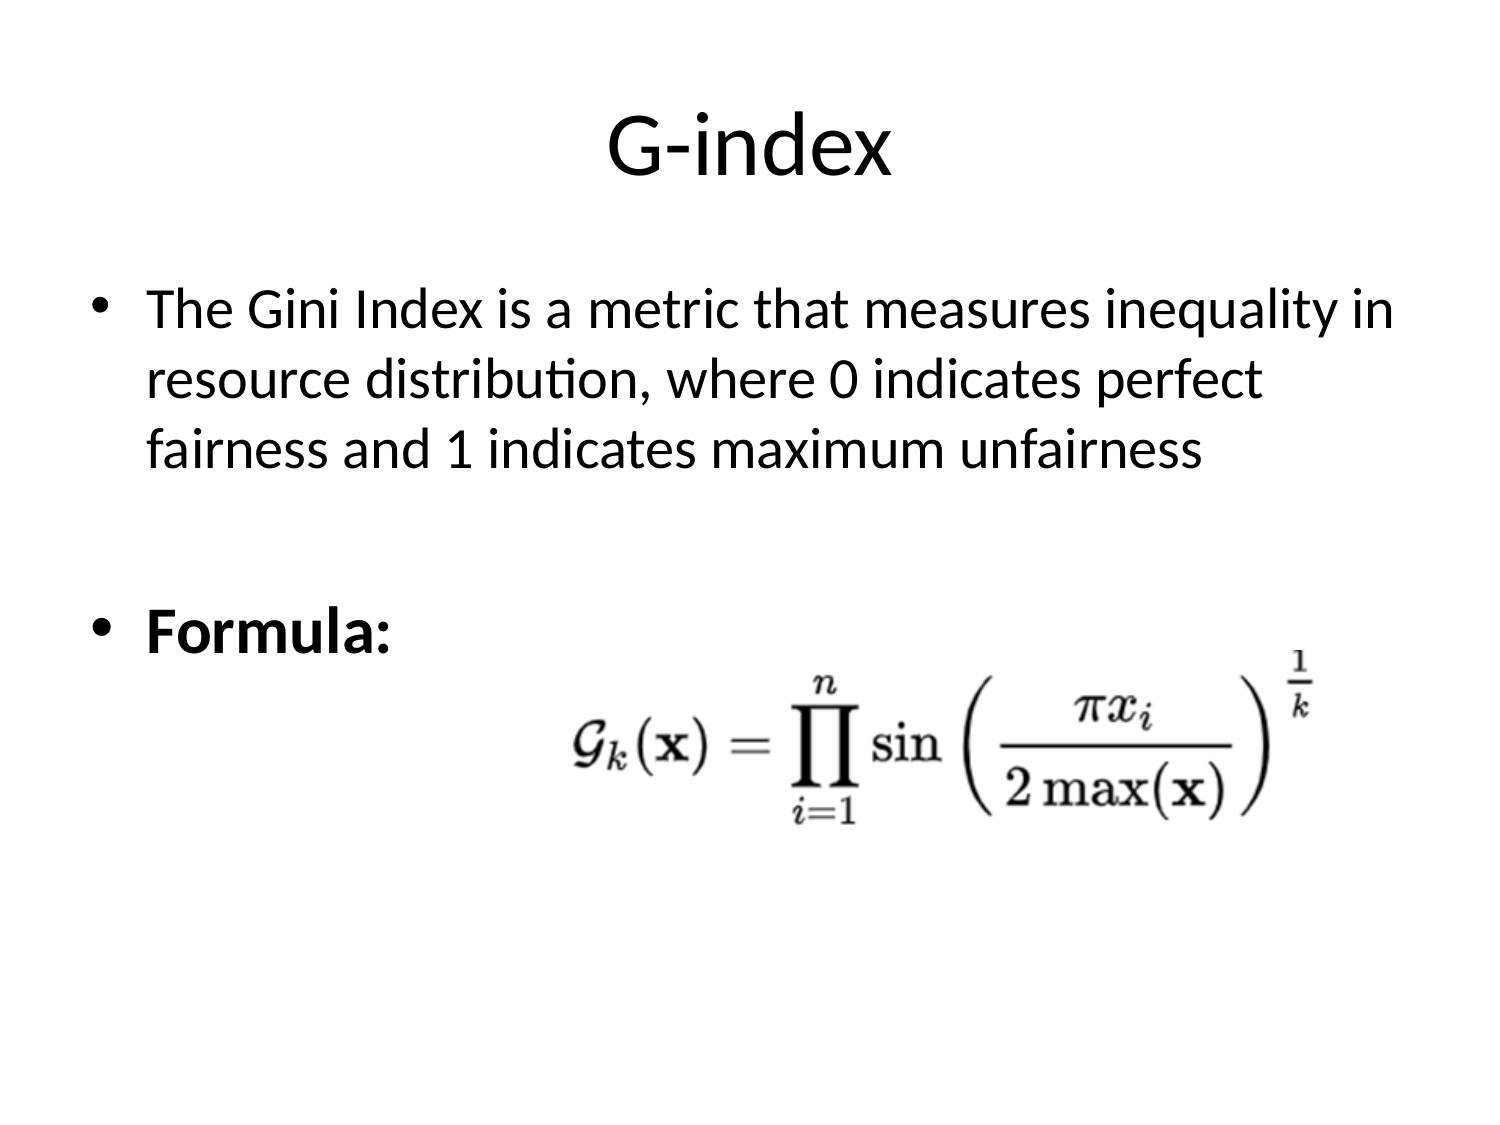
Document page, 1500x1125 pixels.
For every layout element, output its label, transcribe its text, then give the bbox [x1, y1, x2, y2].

picture [544, 650, 1324, 828]
title G-index [75, 45, 1425, 233]
